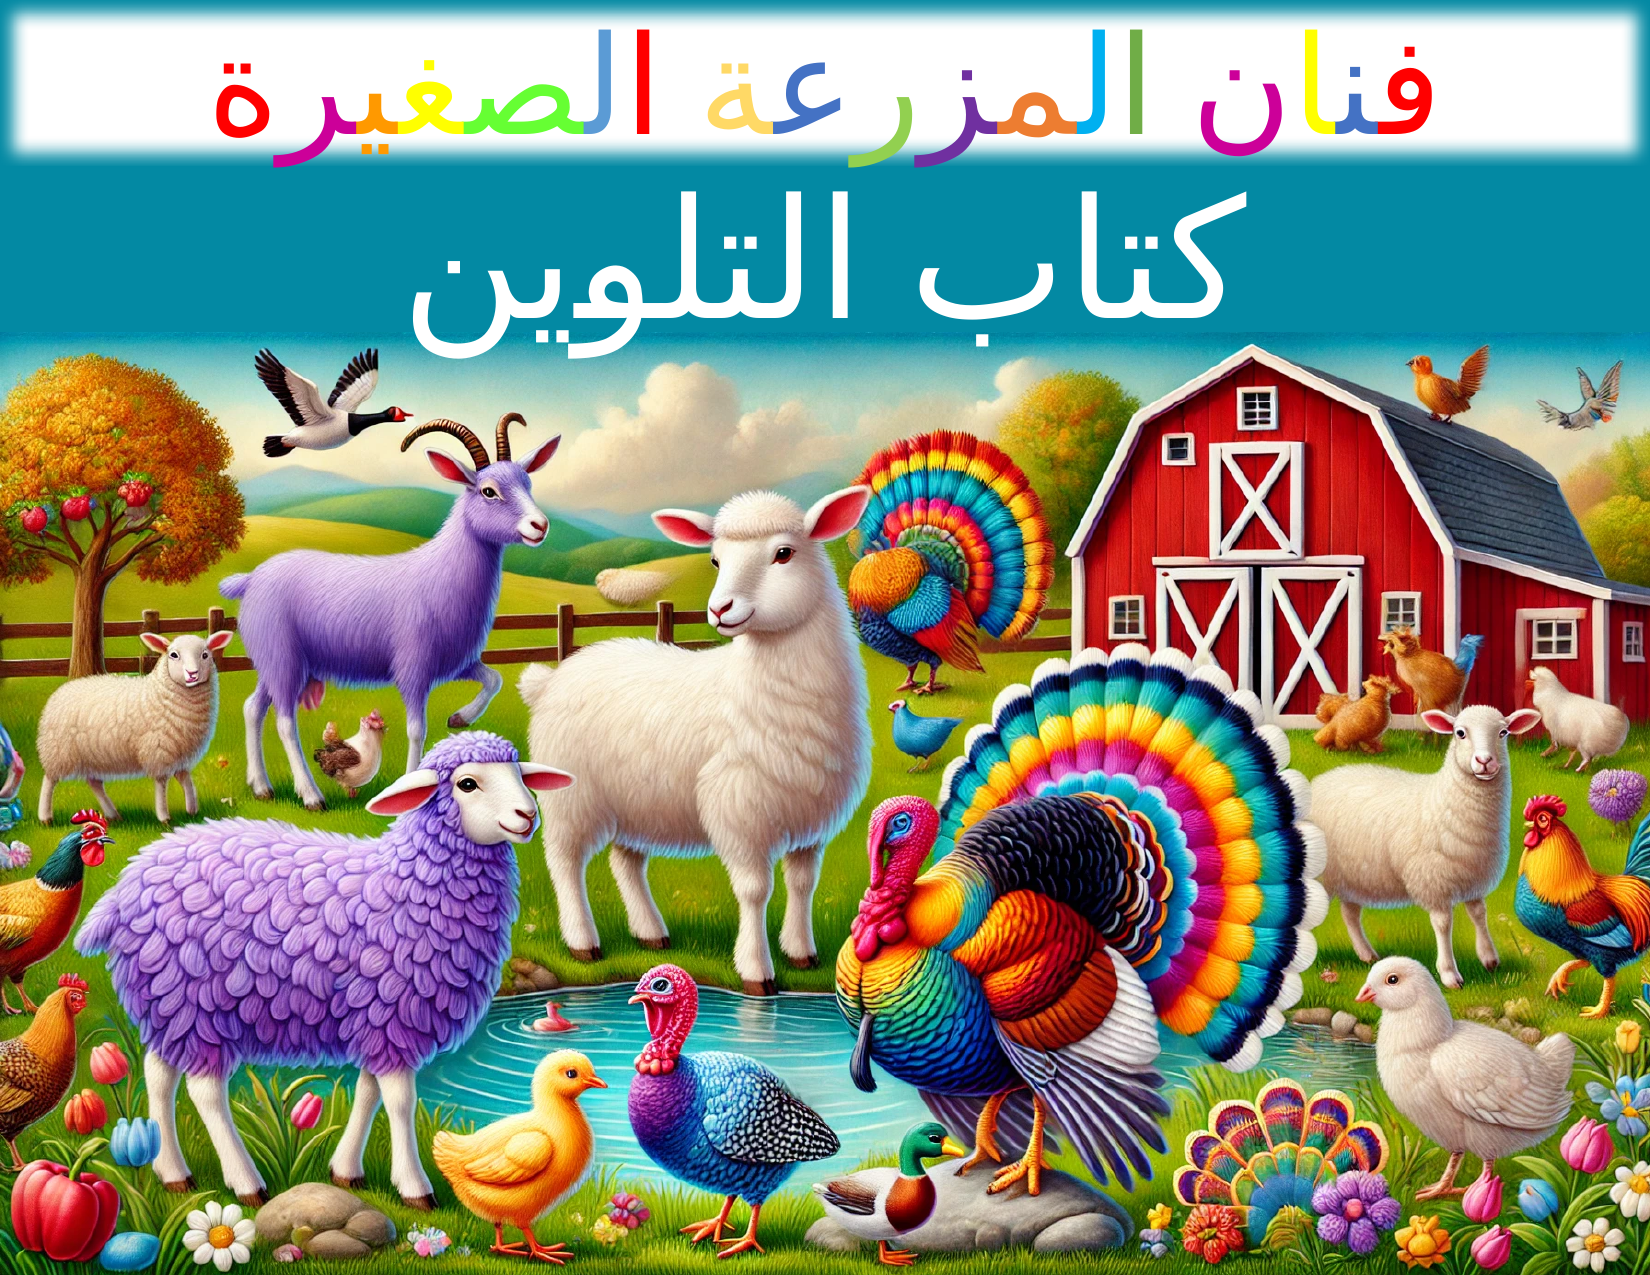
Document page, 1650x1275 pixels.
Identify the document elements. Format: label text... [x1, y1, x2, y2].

text_box كتاب التلوين [0, 144, 1650, 332]
text_box [26, 26, 1626, 141]
picture [0, 332, 1650, 1275]
text_box كتاب التلوين [93, 53, 1562, 110]
